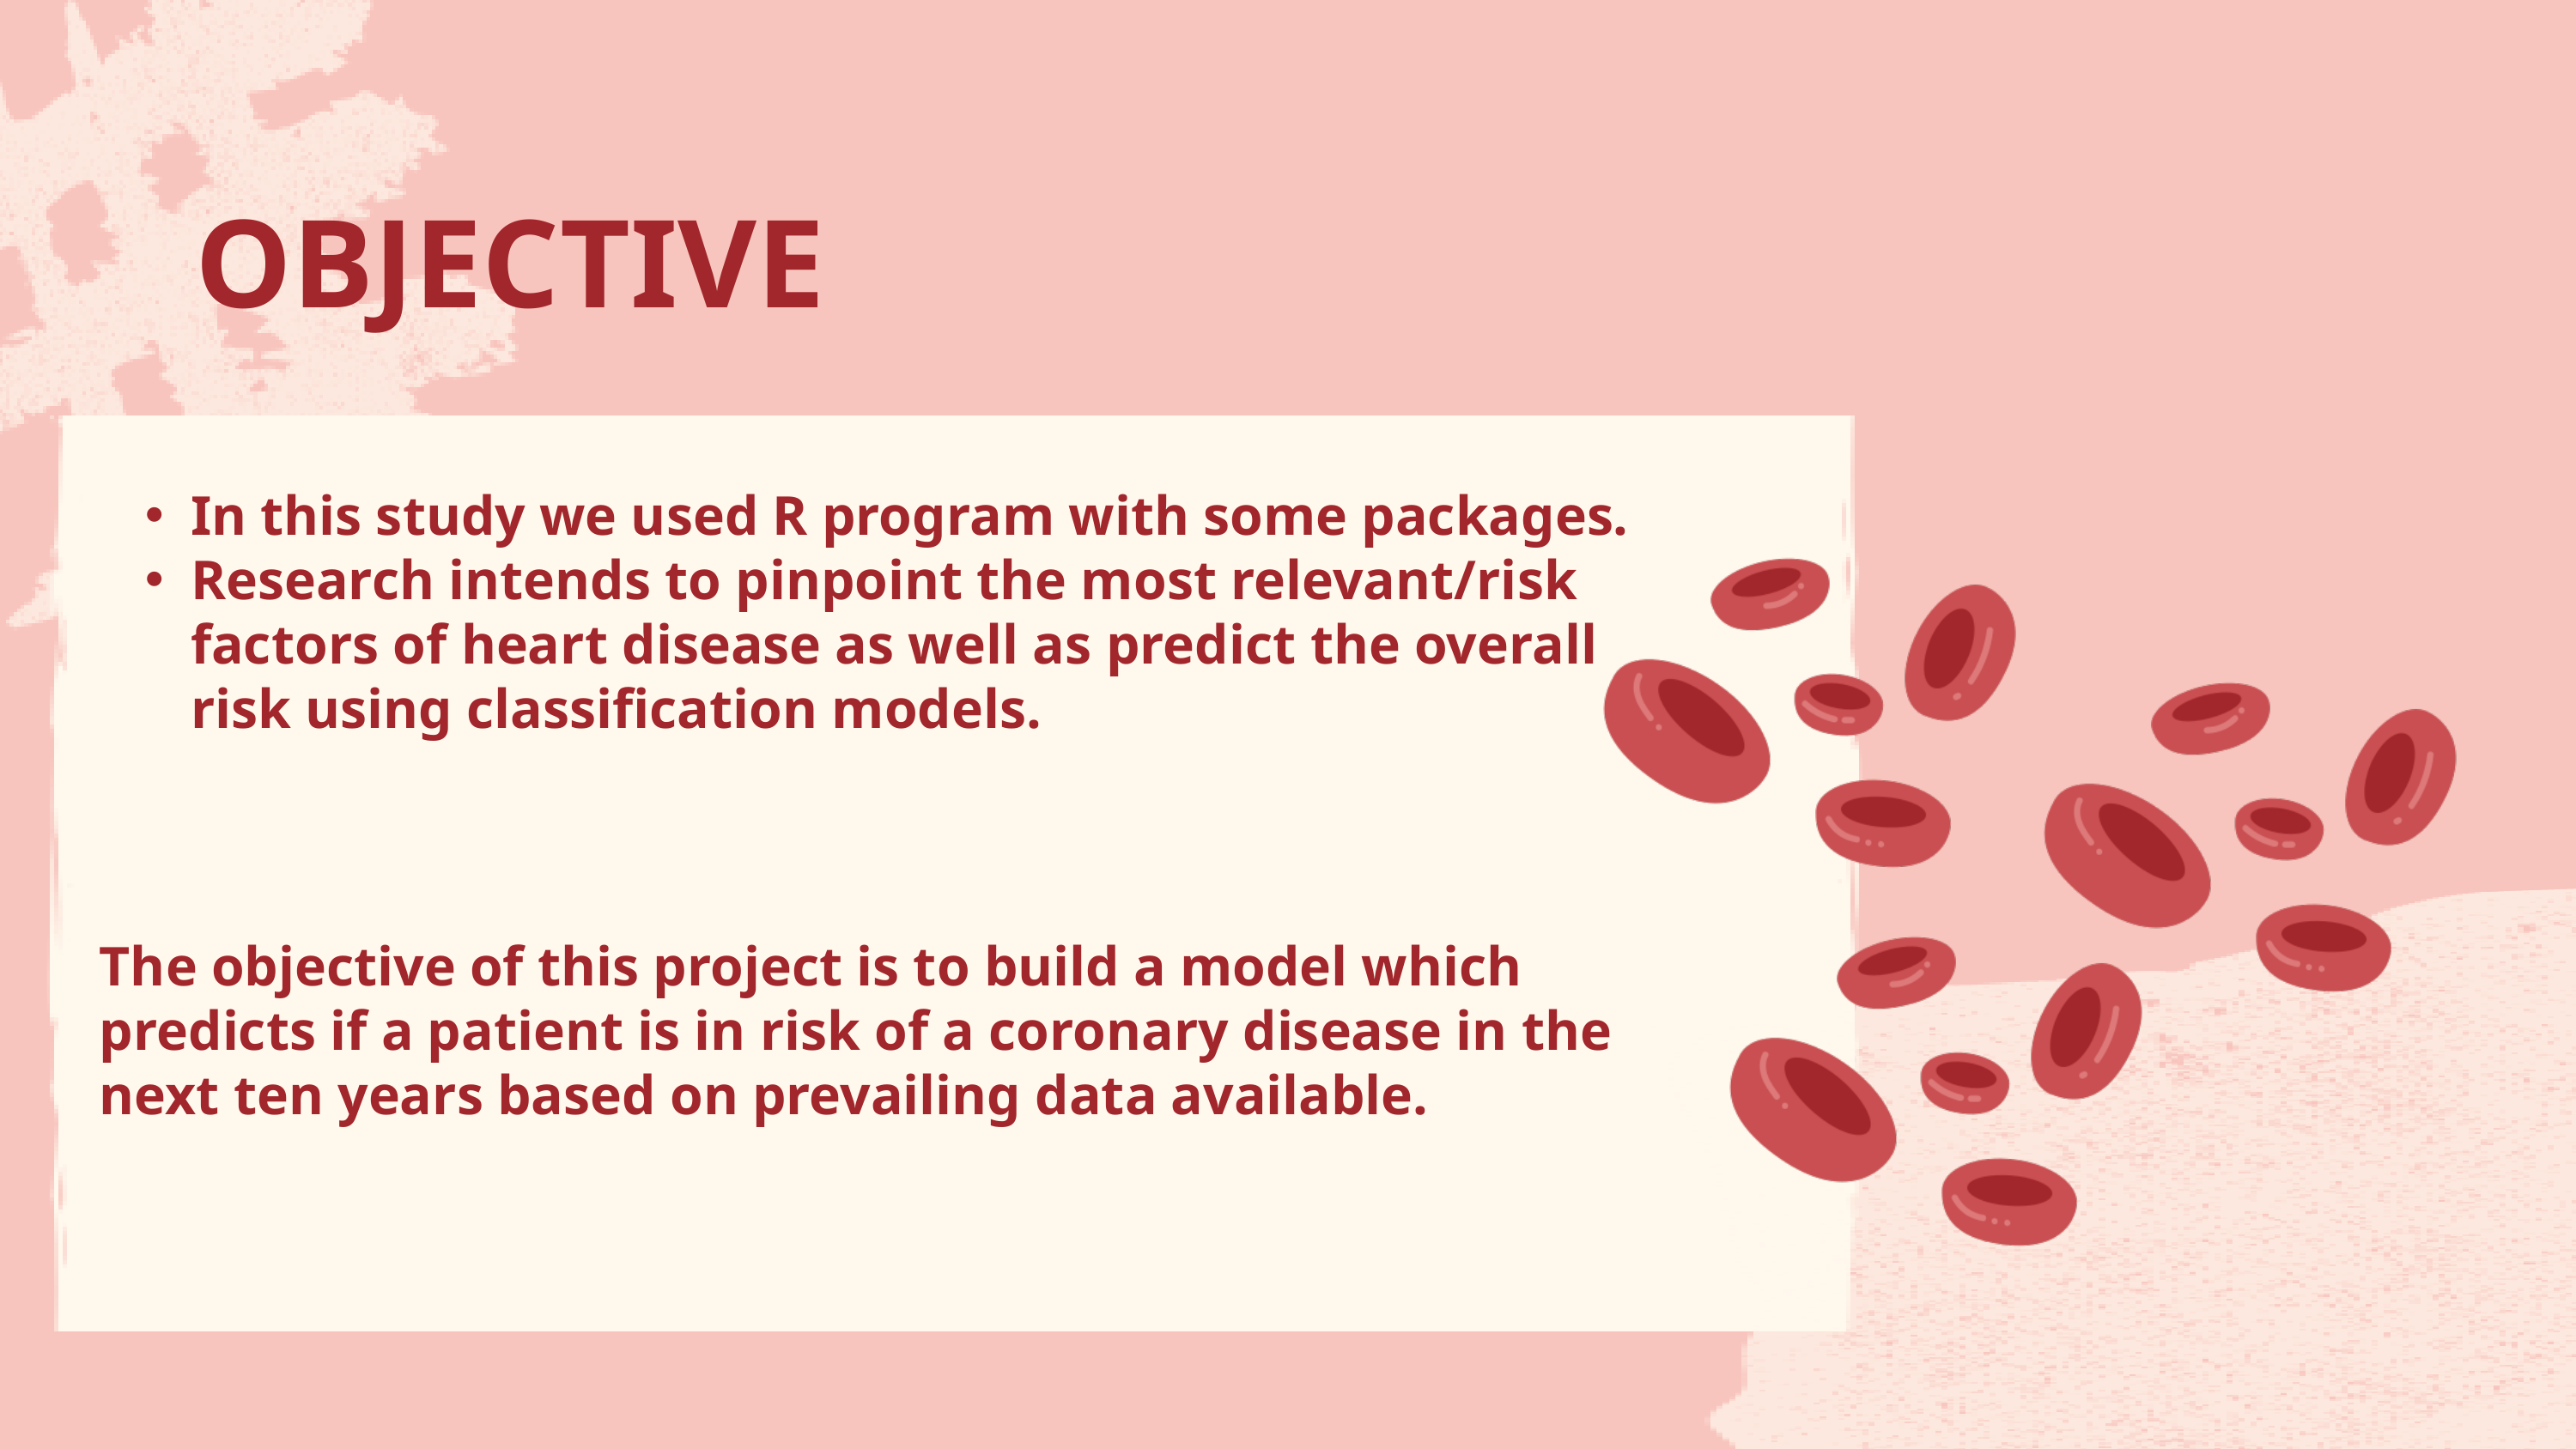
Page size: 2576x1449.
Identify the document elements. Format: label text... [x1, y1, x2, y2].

text_box [46, 415, 1863, 1331]
text_box [0, 0, 519, 725]
text_box In this study we used R program with some packages. Research intends to pinpoint the most relevant/risk factors of heart disease as well as predict the overall risk using classification models. The objective of this project is to build a model which predicts if a patient is in risk of a coronary disease in the next ten years based on prevailing data available. [99, 417, 1674, 1255]
text_box [1632, 888, 2576, 1449]
text_box [1718, 933, 2160, 1252]
text_box OBJECTIVE [195, 193, 2033, 333]
text_box [1592, 555, 2033, 874]
text_box [2032, 679, 2474, 998]
